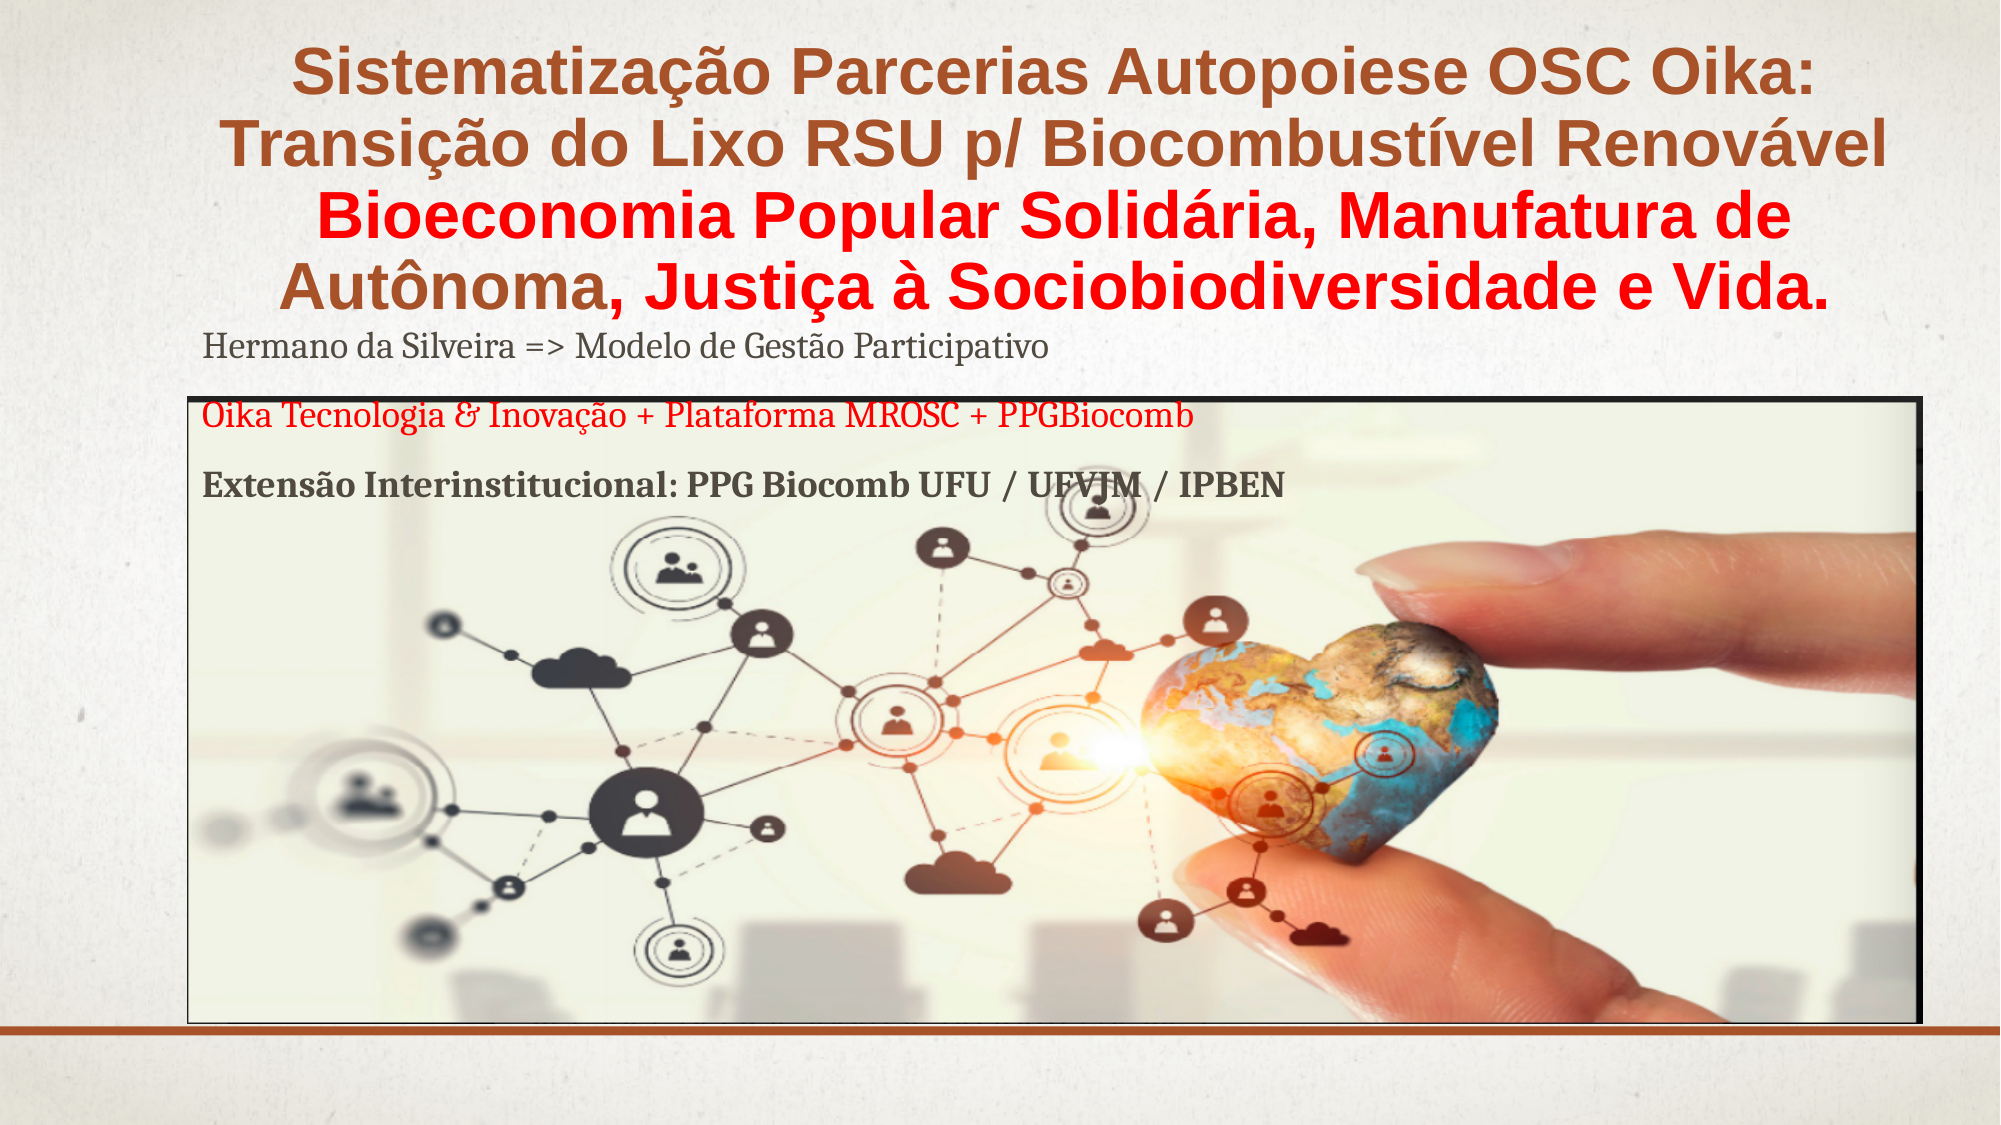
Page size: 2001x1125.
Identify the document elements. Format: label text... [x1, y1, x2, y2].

subtitle Hermano da Silveira => Modelo de Gestão Participativo Oika Tecnologia & Inovação + Plataforma MROSC + PPGBiocomb Extensão Interinstitucional: PPG Biocomb UFU / UFVJM / IPBEN [187, 244, 1688, 394]
title Sistematização Parcerias Autopoiese OSC Oika: Transição do Lixo RSU p/ Biocombustível Renovável Bioeconomia Popular Solidária, Manufatura de Autônoma, Justiça à Sociobiodiversidade e Vida. [187, 20, 1923, 393]
picture [0, 0, 2001, 1125]
